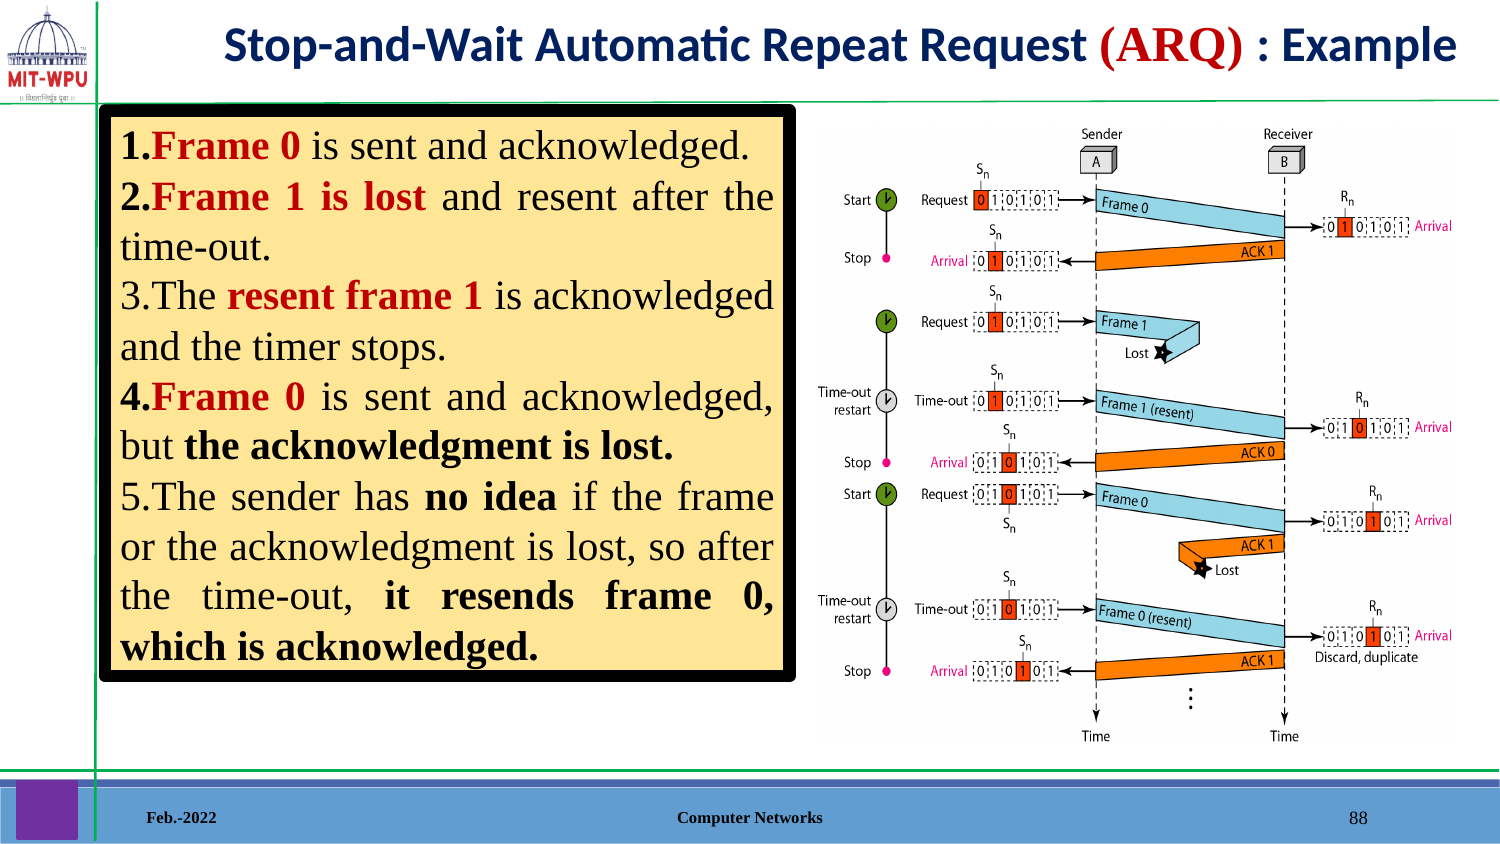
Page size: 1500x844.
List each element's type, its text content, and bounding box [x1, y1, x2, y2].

title Stop-and-Wait Automatic Repeat Request (ARQ) : Example [212, 0, 1500, 78]
slide_number ‹#› [1218, 794, 1380, 840]
footer Computer Networks [453, 794, 1047, 840]
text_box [0, 100, 89, 104]
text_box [94, 1, 98, 770]
picture [818, 126, 1452, 745]
text_box [6, 5, 88, 98]
slide_number Feb.-2022 [135, 794, 440, 840]
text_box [102, 100, 1499, 104]
text_box Frame 0 is sent and acknowledged. Frame 1 is lost and resent after the time-out. The resent frame 1 is acknowledged and the timer stops. Frame 0 is sent and acknowledged, but the acknowledgment is lost. The sender has no idea if the frame or the acknowledgment is lost, so after the time-out, it resends frame 0, which is acknowledged. [104, 113, 790, 676]
text_box [17, 782, 76, 839]
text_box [94, 780, 98, 842]
